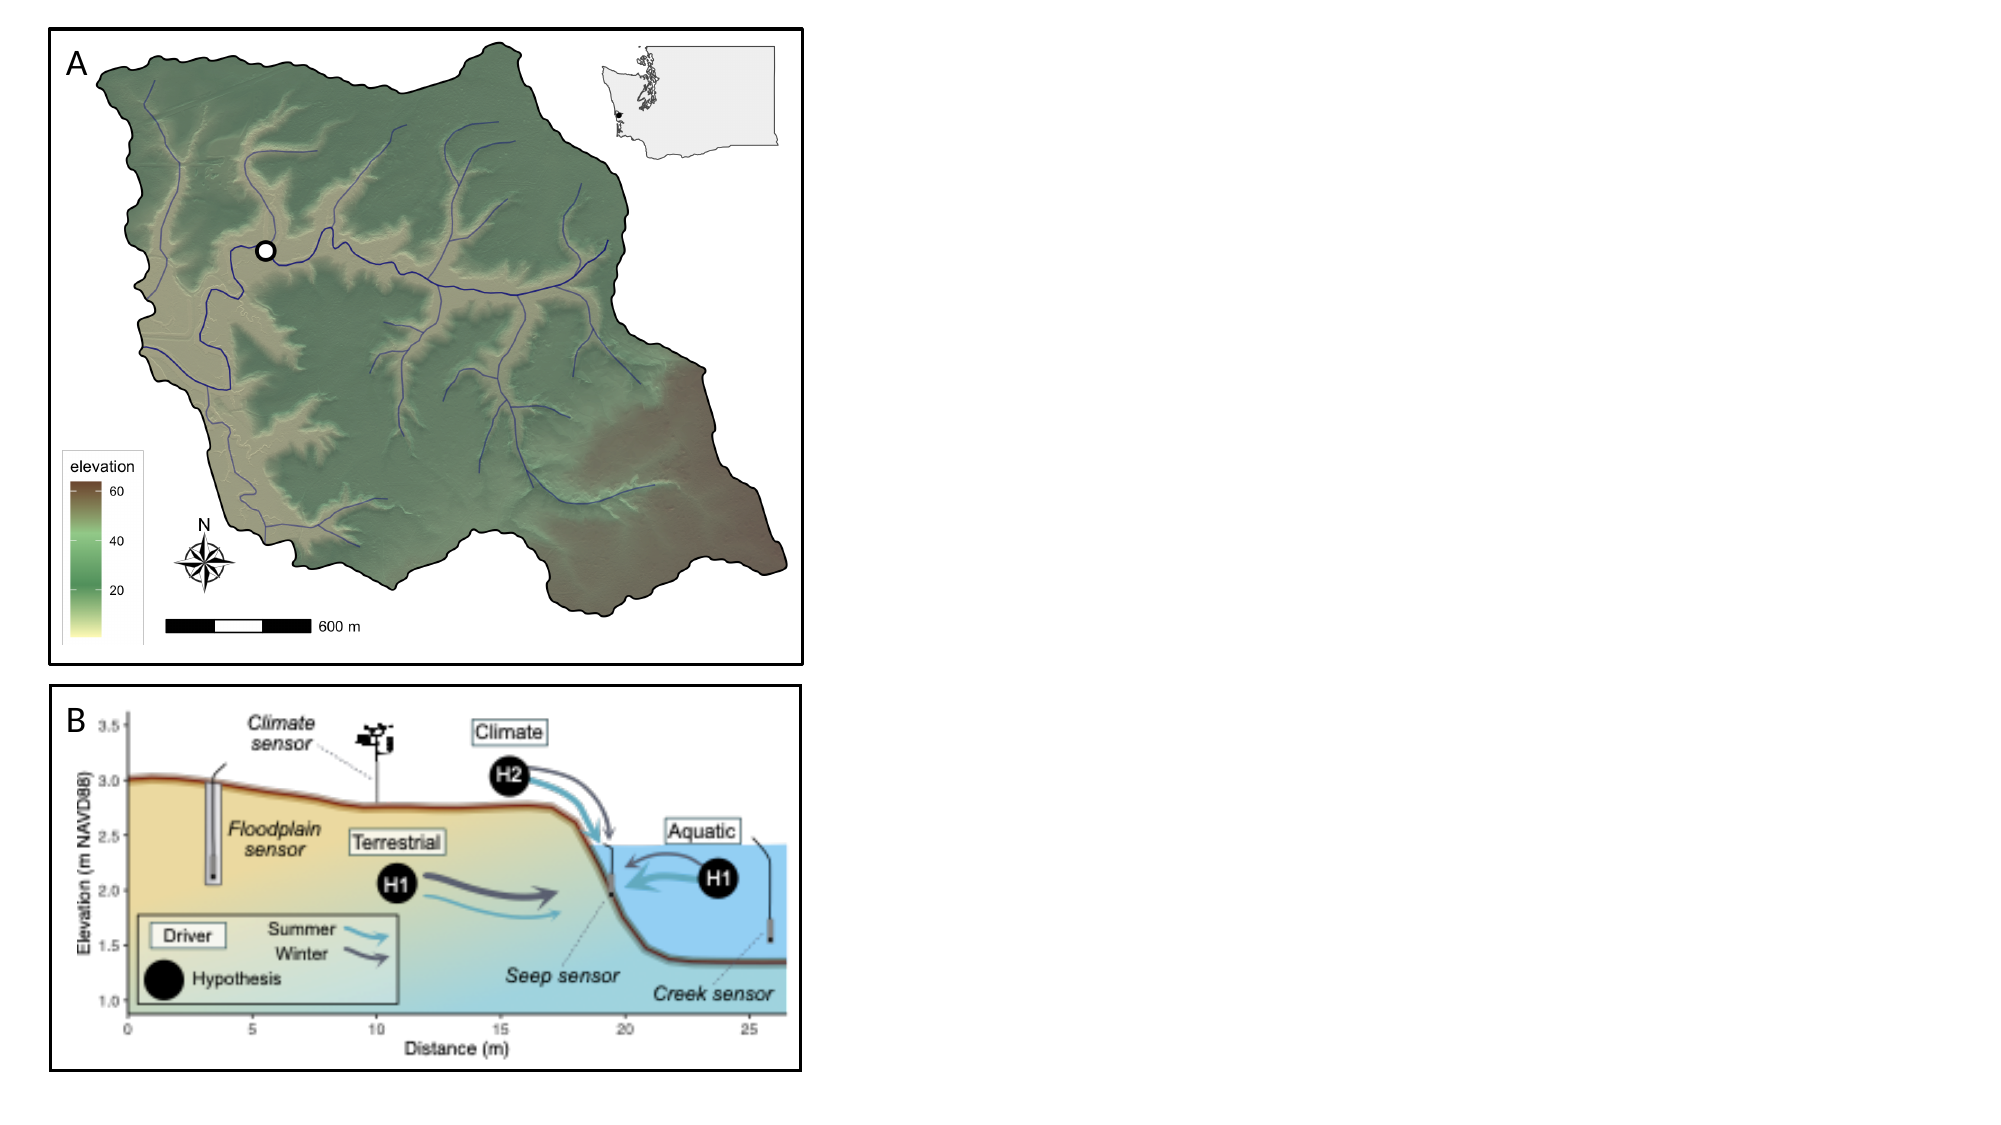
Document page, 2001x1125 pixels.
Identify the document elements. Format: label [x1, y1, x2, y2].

text_box [50, 684, 802, 1071]
picture [50, 30, 801, 664]
picture [77, 708, 794, 1069]
